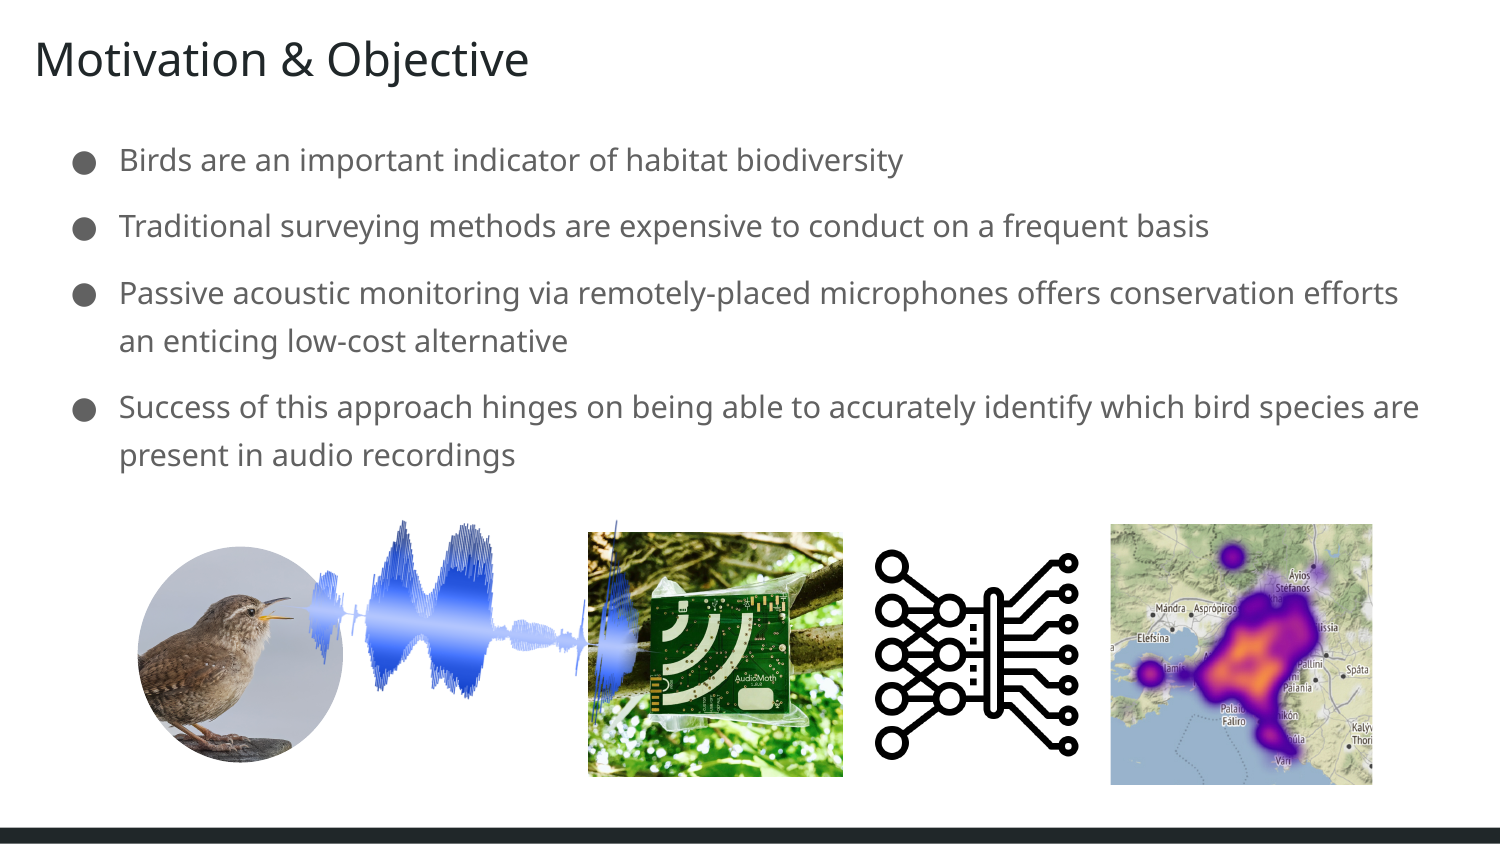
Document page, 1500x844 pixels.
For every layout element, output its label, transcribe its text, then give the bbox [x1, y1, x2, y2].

title Motivation & Objective [19, 11, 1417, 106]
picture [137, 476, 843, 777]
picture [1110, 524, 1373, 785]
picture [868, 546, 1085, 763]
list Birds are an important indicator of habitat biodiversity Traditional surveying methods are expensive to conduct on a frequent basis Passive acoustic monitoring via remotely-placed microphones offers conservation efforts an enticing low-cost alternative Success of this approach hinges on being able to accurately identify which bird species are present in audio recordings [38, 117, 1455, 492]
